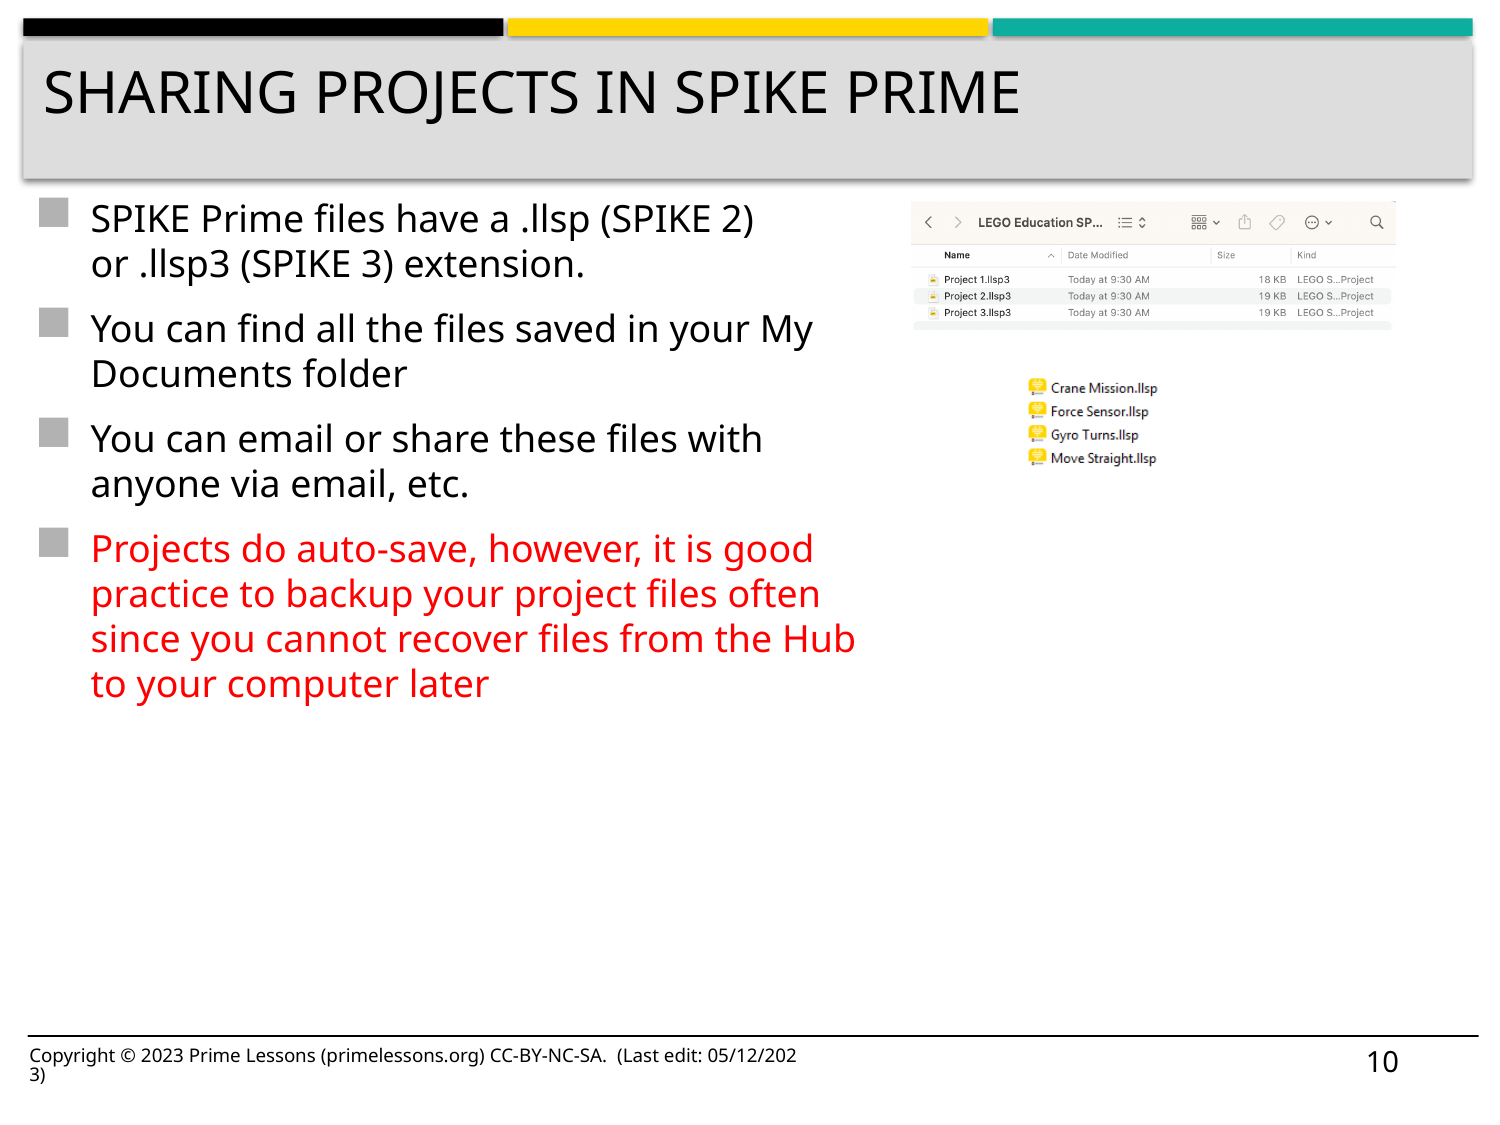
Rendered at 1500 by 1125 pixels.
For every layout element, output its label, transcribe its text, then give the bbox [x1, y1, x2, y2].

footer Copyright © 2023 Prime Lessons (primelessons.org) CC-BY-NC-SA. (Last edit: 05/12/2023) [14, 1036, 814, 1097]
title Sharing projects IN SPIKE PRIME [28, 48, 1464, 172]
picture [910, 200, 1397, 331]
list SPIKE Prime files have a .llsp (SPIKE 2) or .llsp3 (SPIKE 3) extension. You can find all the files saved in your My Documents folder You can email or share these files with anyone via email, etc. Projects do auto-save, however, it is good practice to backup your project files often since you cannot recover files from the Hub to your computer later [25, 187, 918, 1021]
picture [1022, 374, 1292, 471]
slide_number 10 [1351, 1036, 1478, 1097]
